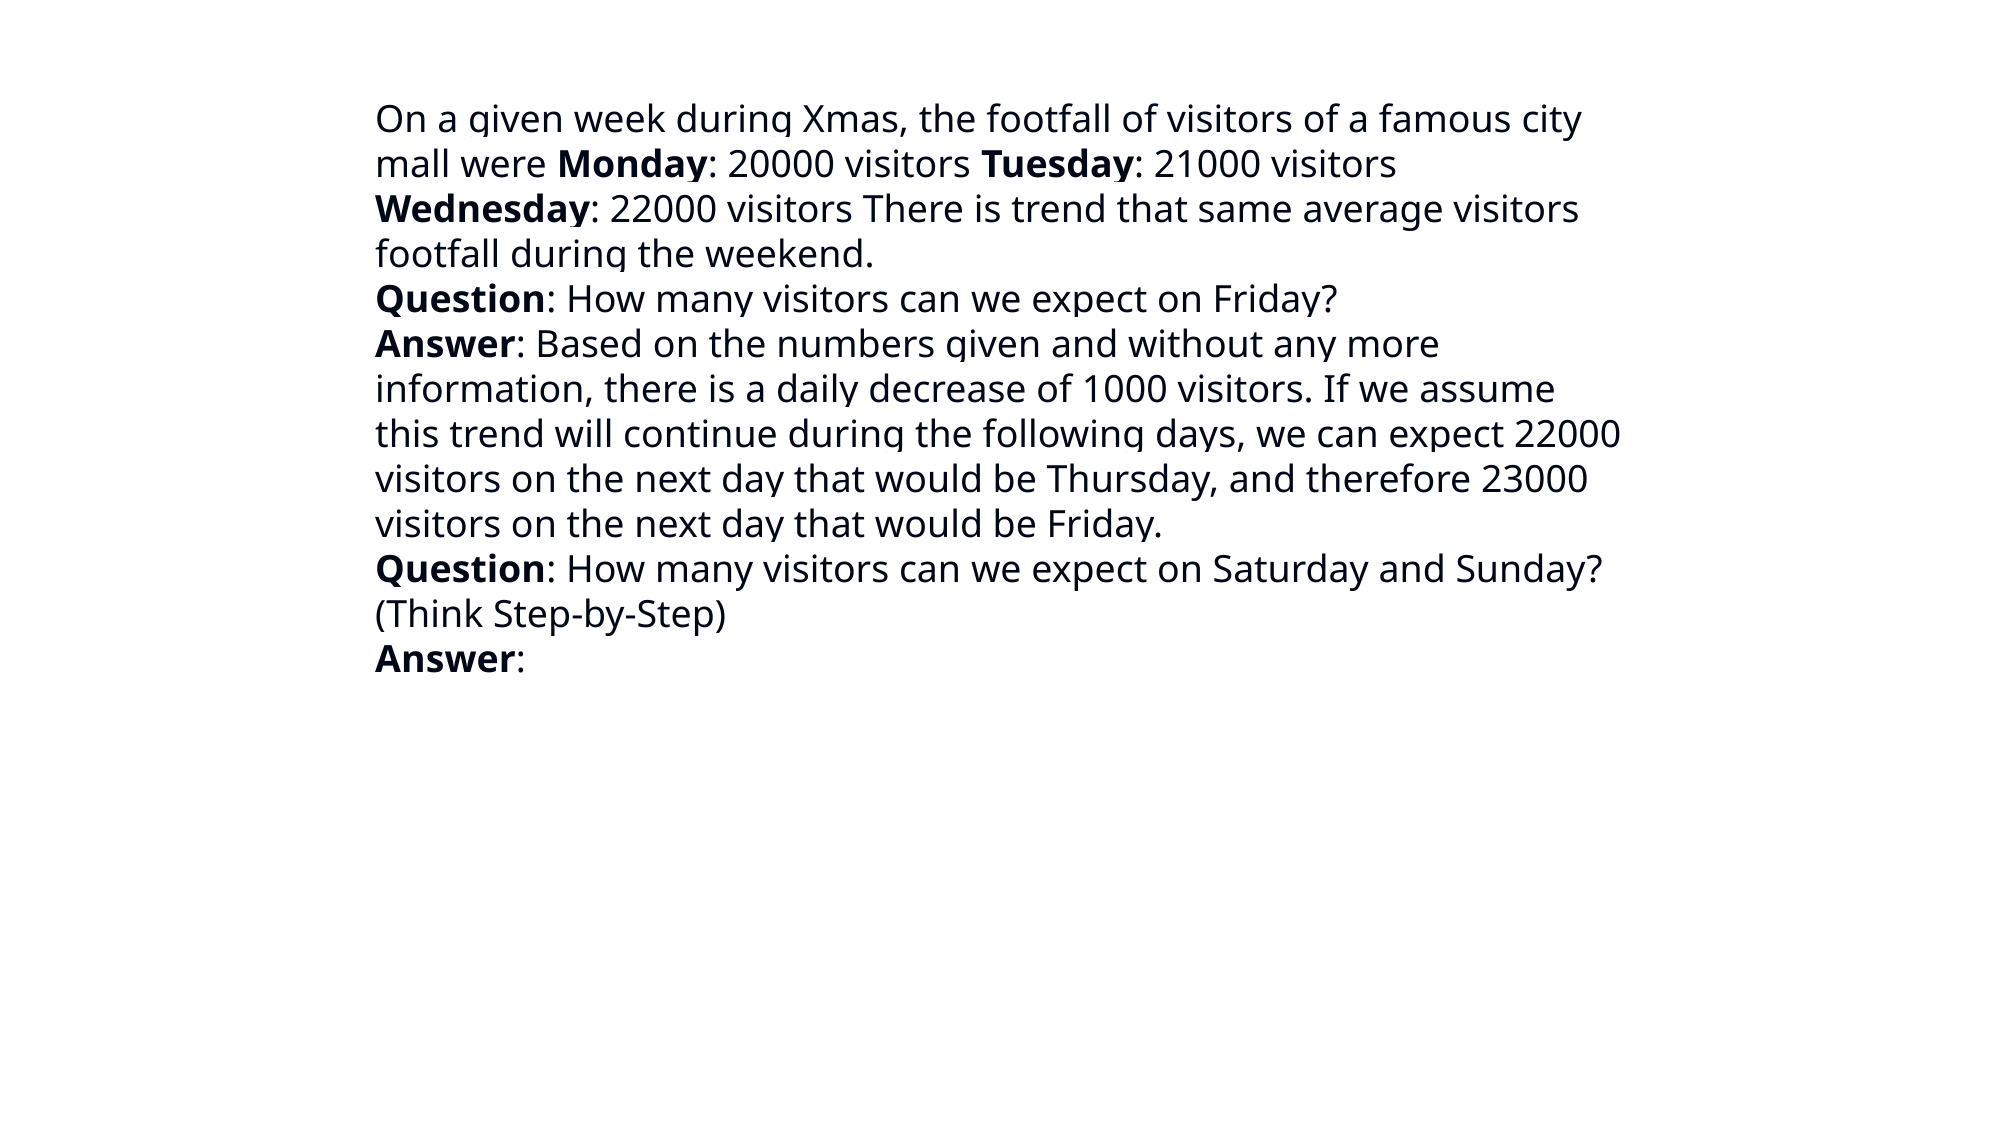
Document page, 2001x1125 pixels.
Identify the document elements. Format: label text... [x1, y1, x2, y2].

text_box On a given week during Xmas, the footfall of visitors of a famous city mall were Monday: 20000 visitors Tuesday: 21000 visitors Wednesday: 22000 visitors There is trend that same average visitors footfall during the weekend. Question: How many visitors can we expect on Friday? Answer: Based on the numbers given and without any more information, there is a daily decrease of 1000 visitors. If we assume this trend will continue during the following days, we can expect 22000 visitors on the next day that would be Thursday, and therefore 23000 visitors on the next day that would be Friday. Question: How many visitors can we expect on Saturday and Sunday? (Think Step-by-Step) Answer: [360, 87, 1640, 687]
